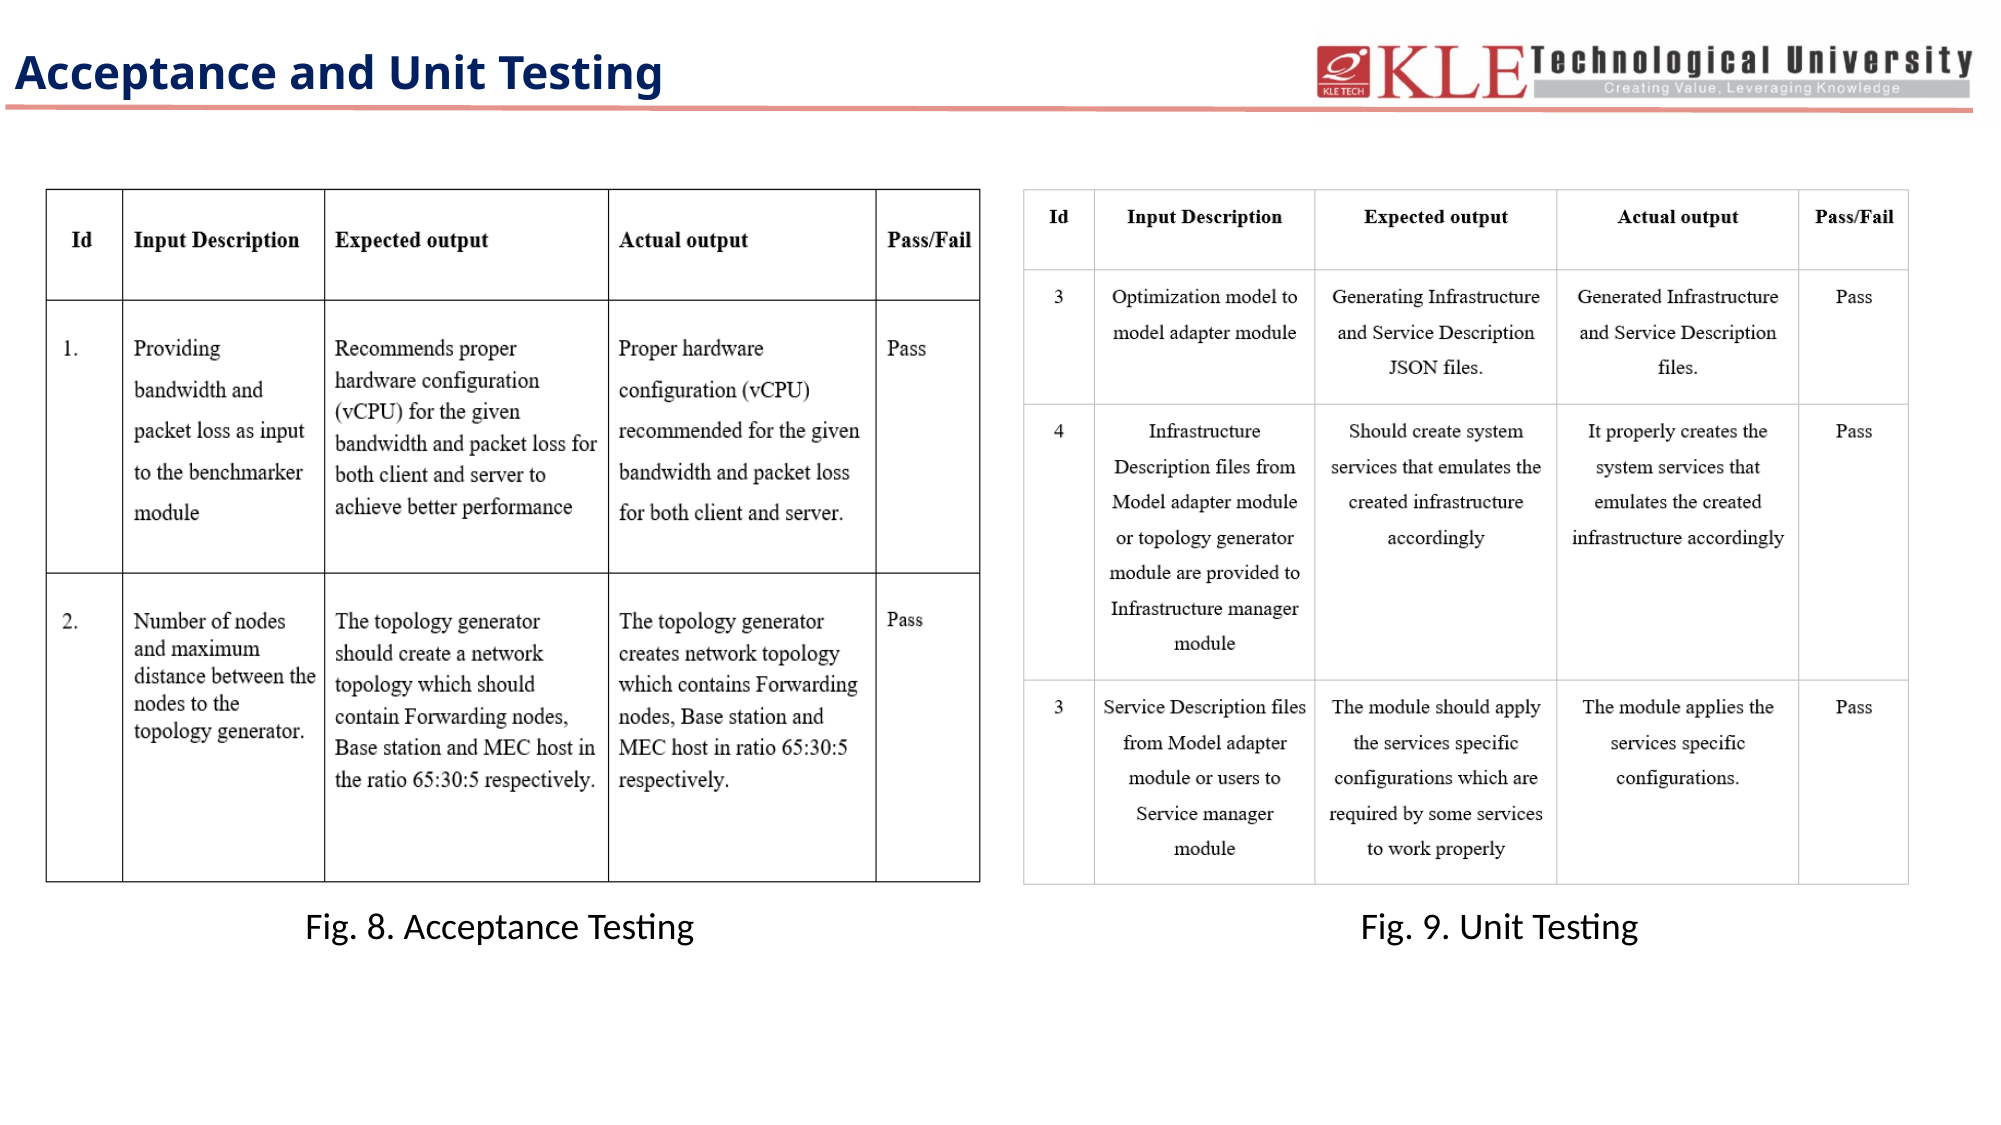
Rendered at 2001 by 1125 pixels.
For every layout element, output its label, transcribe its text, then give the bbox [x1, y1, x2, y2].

text_box Fig. 8. Acceptance Testing [92, 894, 908, 954]
picture [1012, 177, 1912, 895]
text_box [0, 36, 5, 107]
picture [37, 177, 988, 892]
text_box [5, 0, 2000, 127]
text_box Fig. 9. Unit Testing [1092, 895, 1908, 954]
